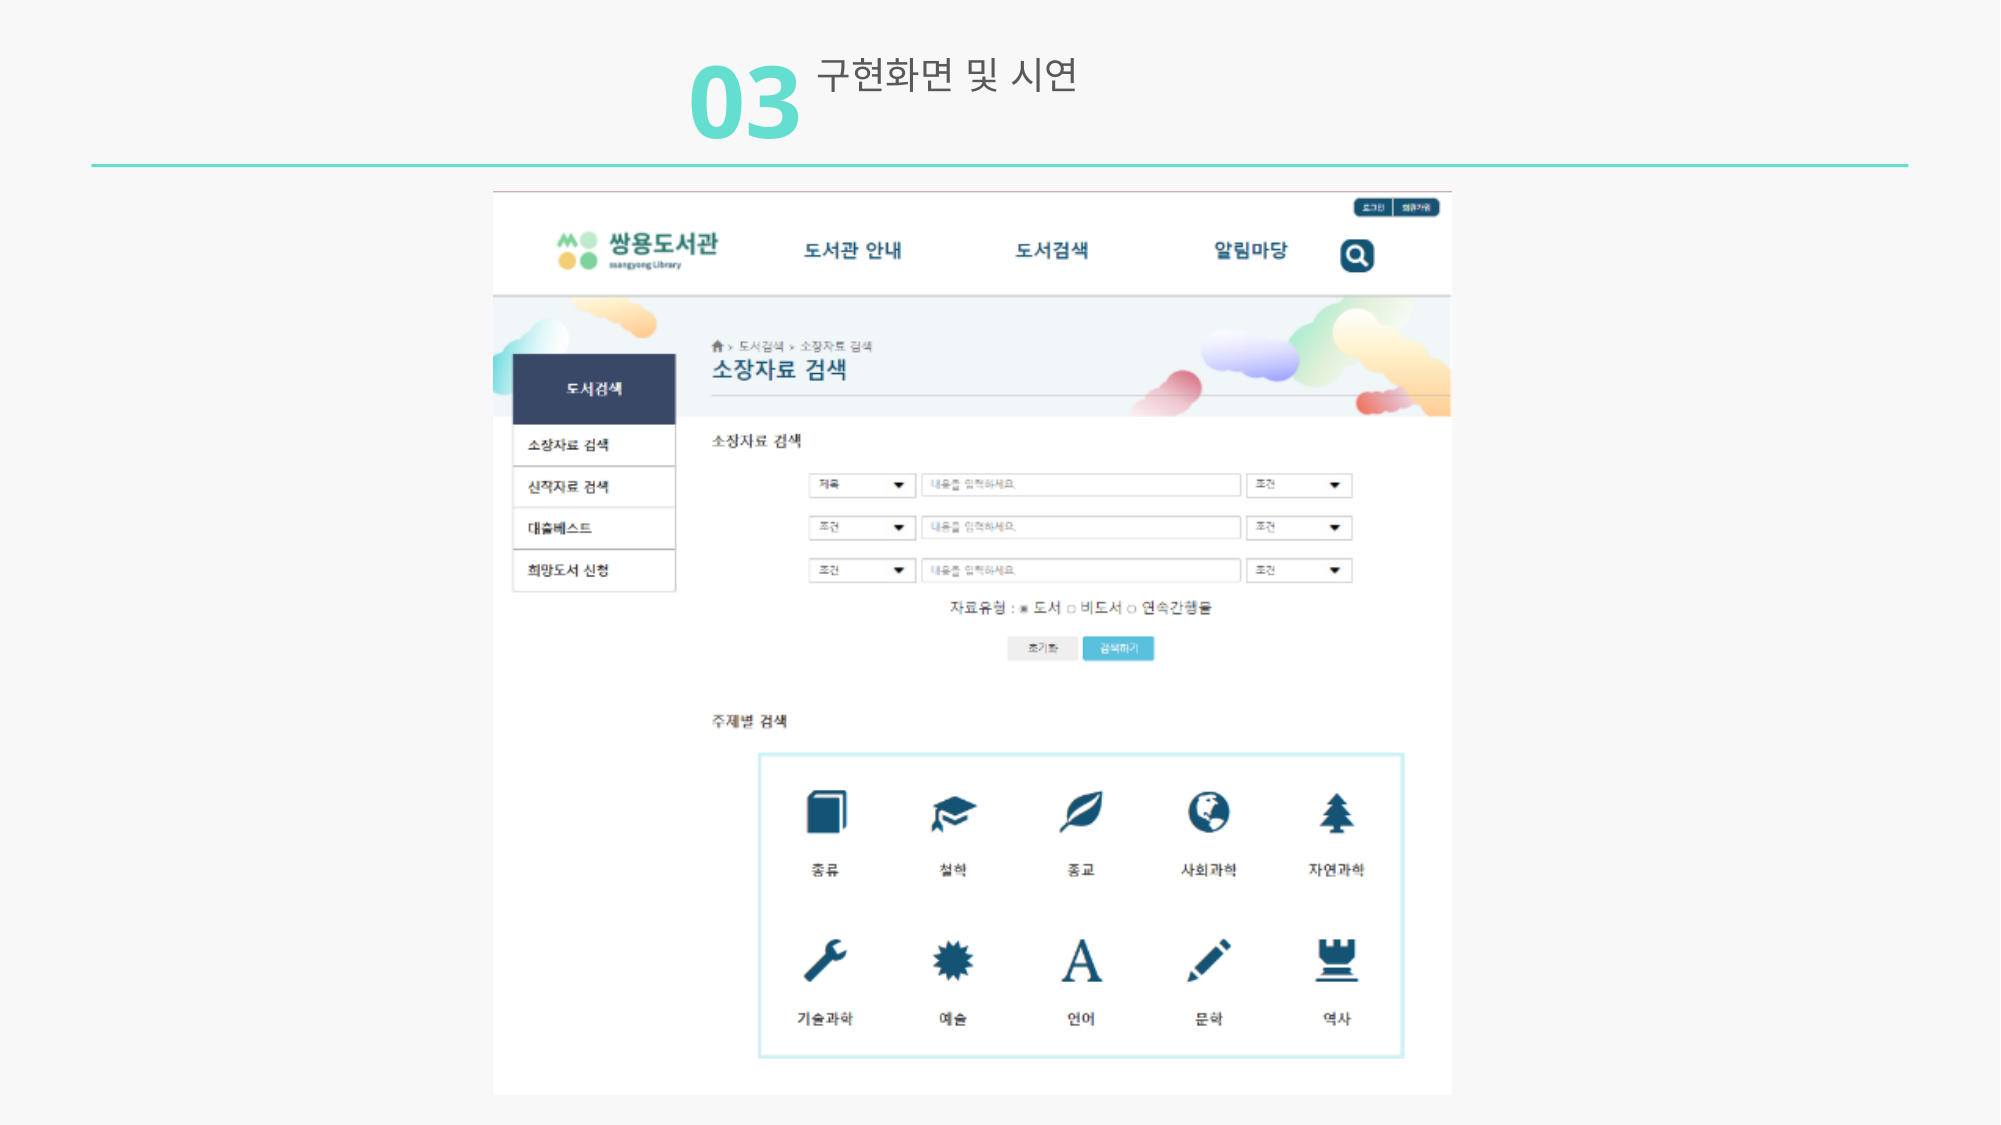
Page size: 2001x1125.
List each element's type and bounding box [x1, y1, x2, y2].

text_box [90, 163, 673, 168]
text_box [673, 30, 1327, 168]
text_box [1327, 163, 1909, 168]
picture [493, 191, 1452, 1095]
